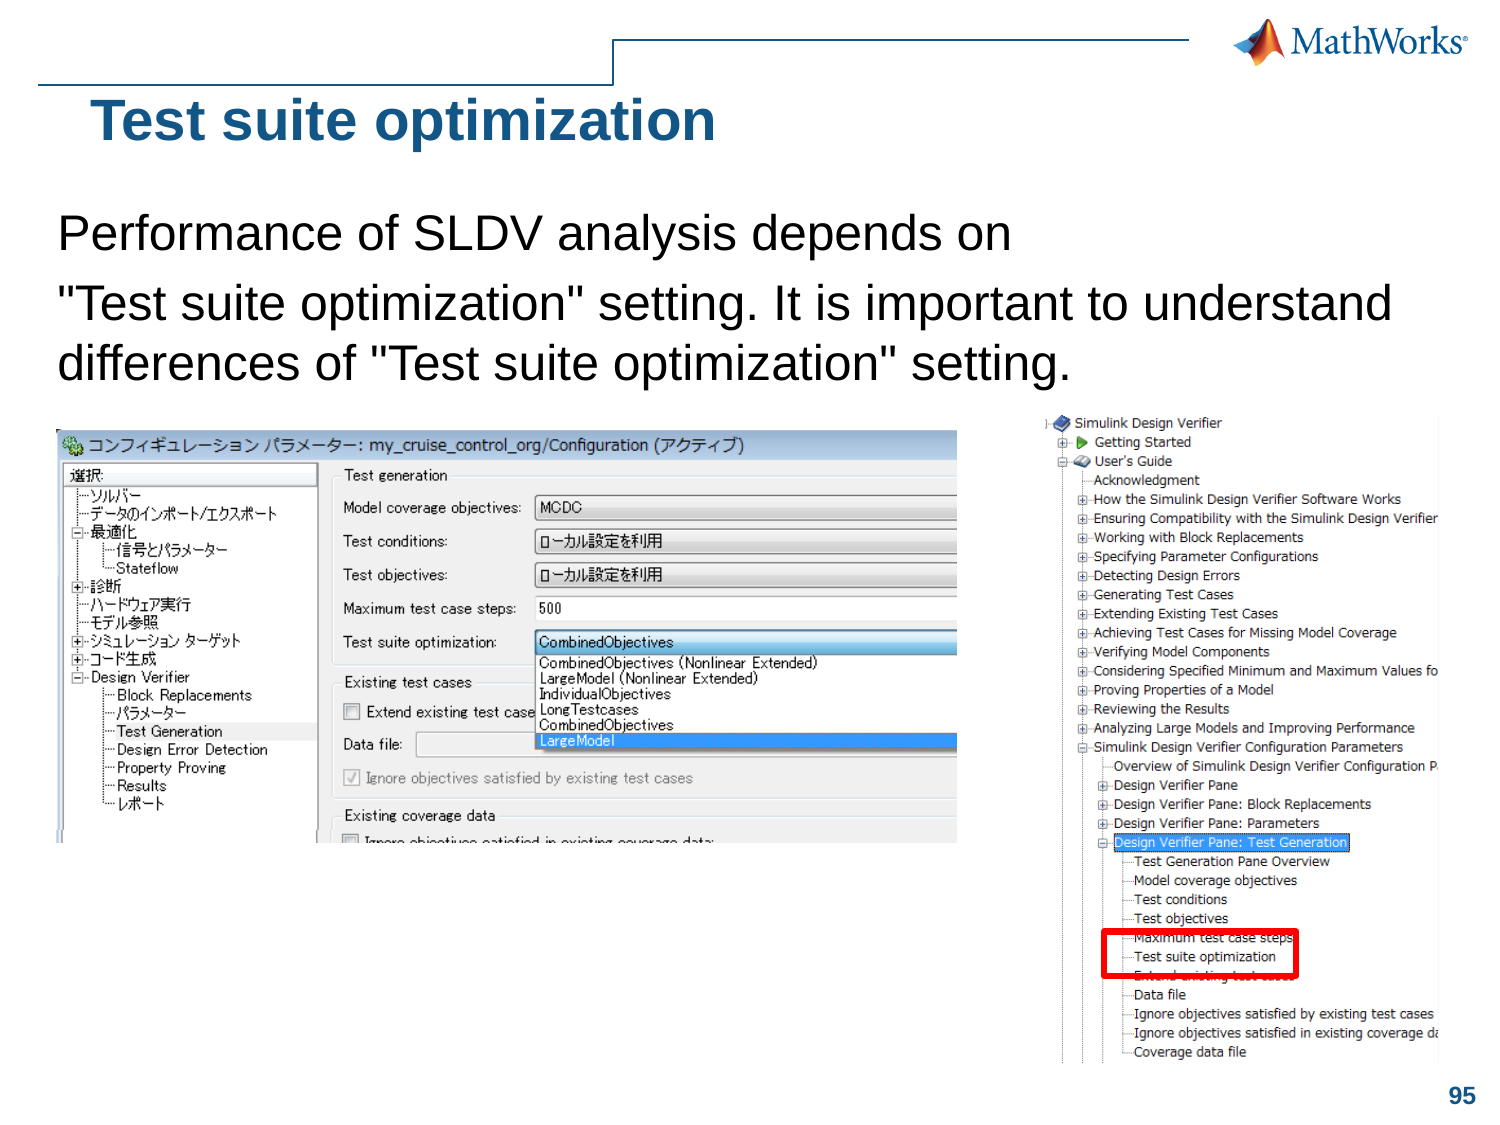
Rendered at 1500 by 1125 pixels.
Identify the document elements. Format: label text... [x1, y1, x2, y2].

title Test suite optimization [75, 75, 1400, 193]
picture [1226, 7, 1483, 78]
list Performance of SLDV analysis depends on "Test suite optimization" setting. It is important to understand differences of "Test suite optimization" setting. [42, 193, 1474, 371]
picture [1045, 414, 1439, 1063]
picture [55, 429, 958, 844]
